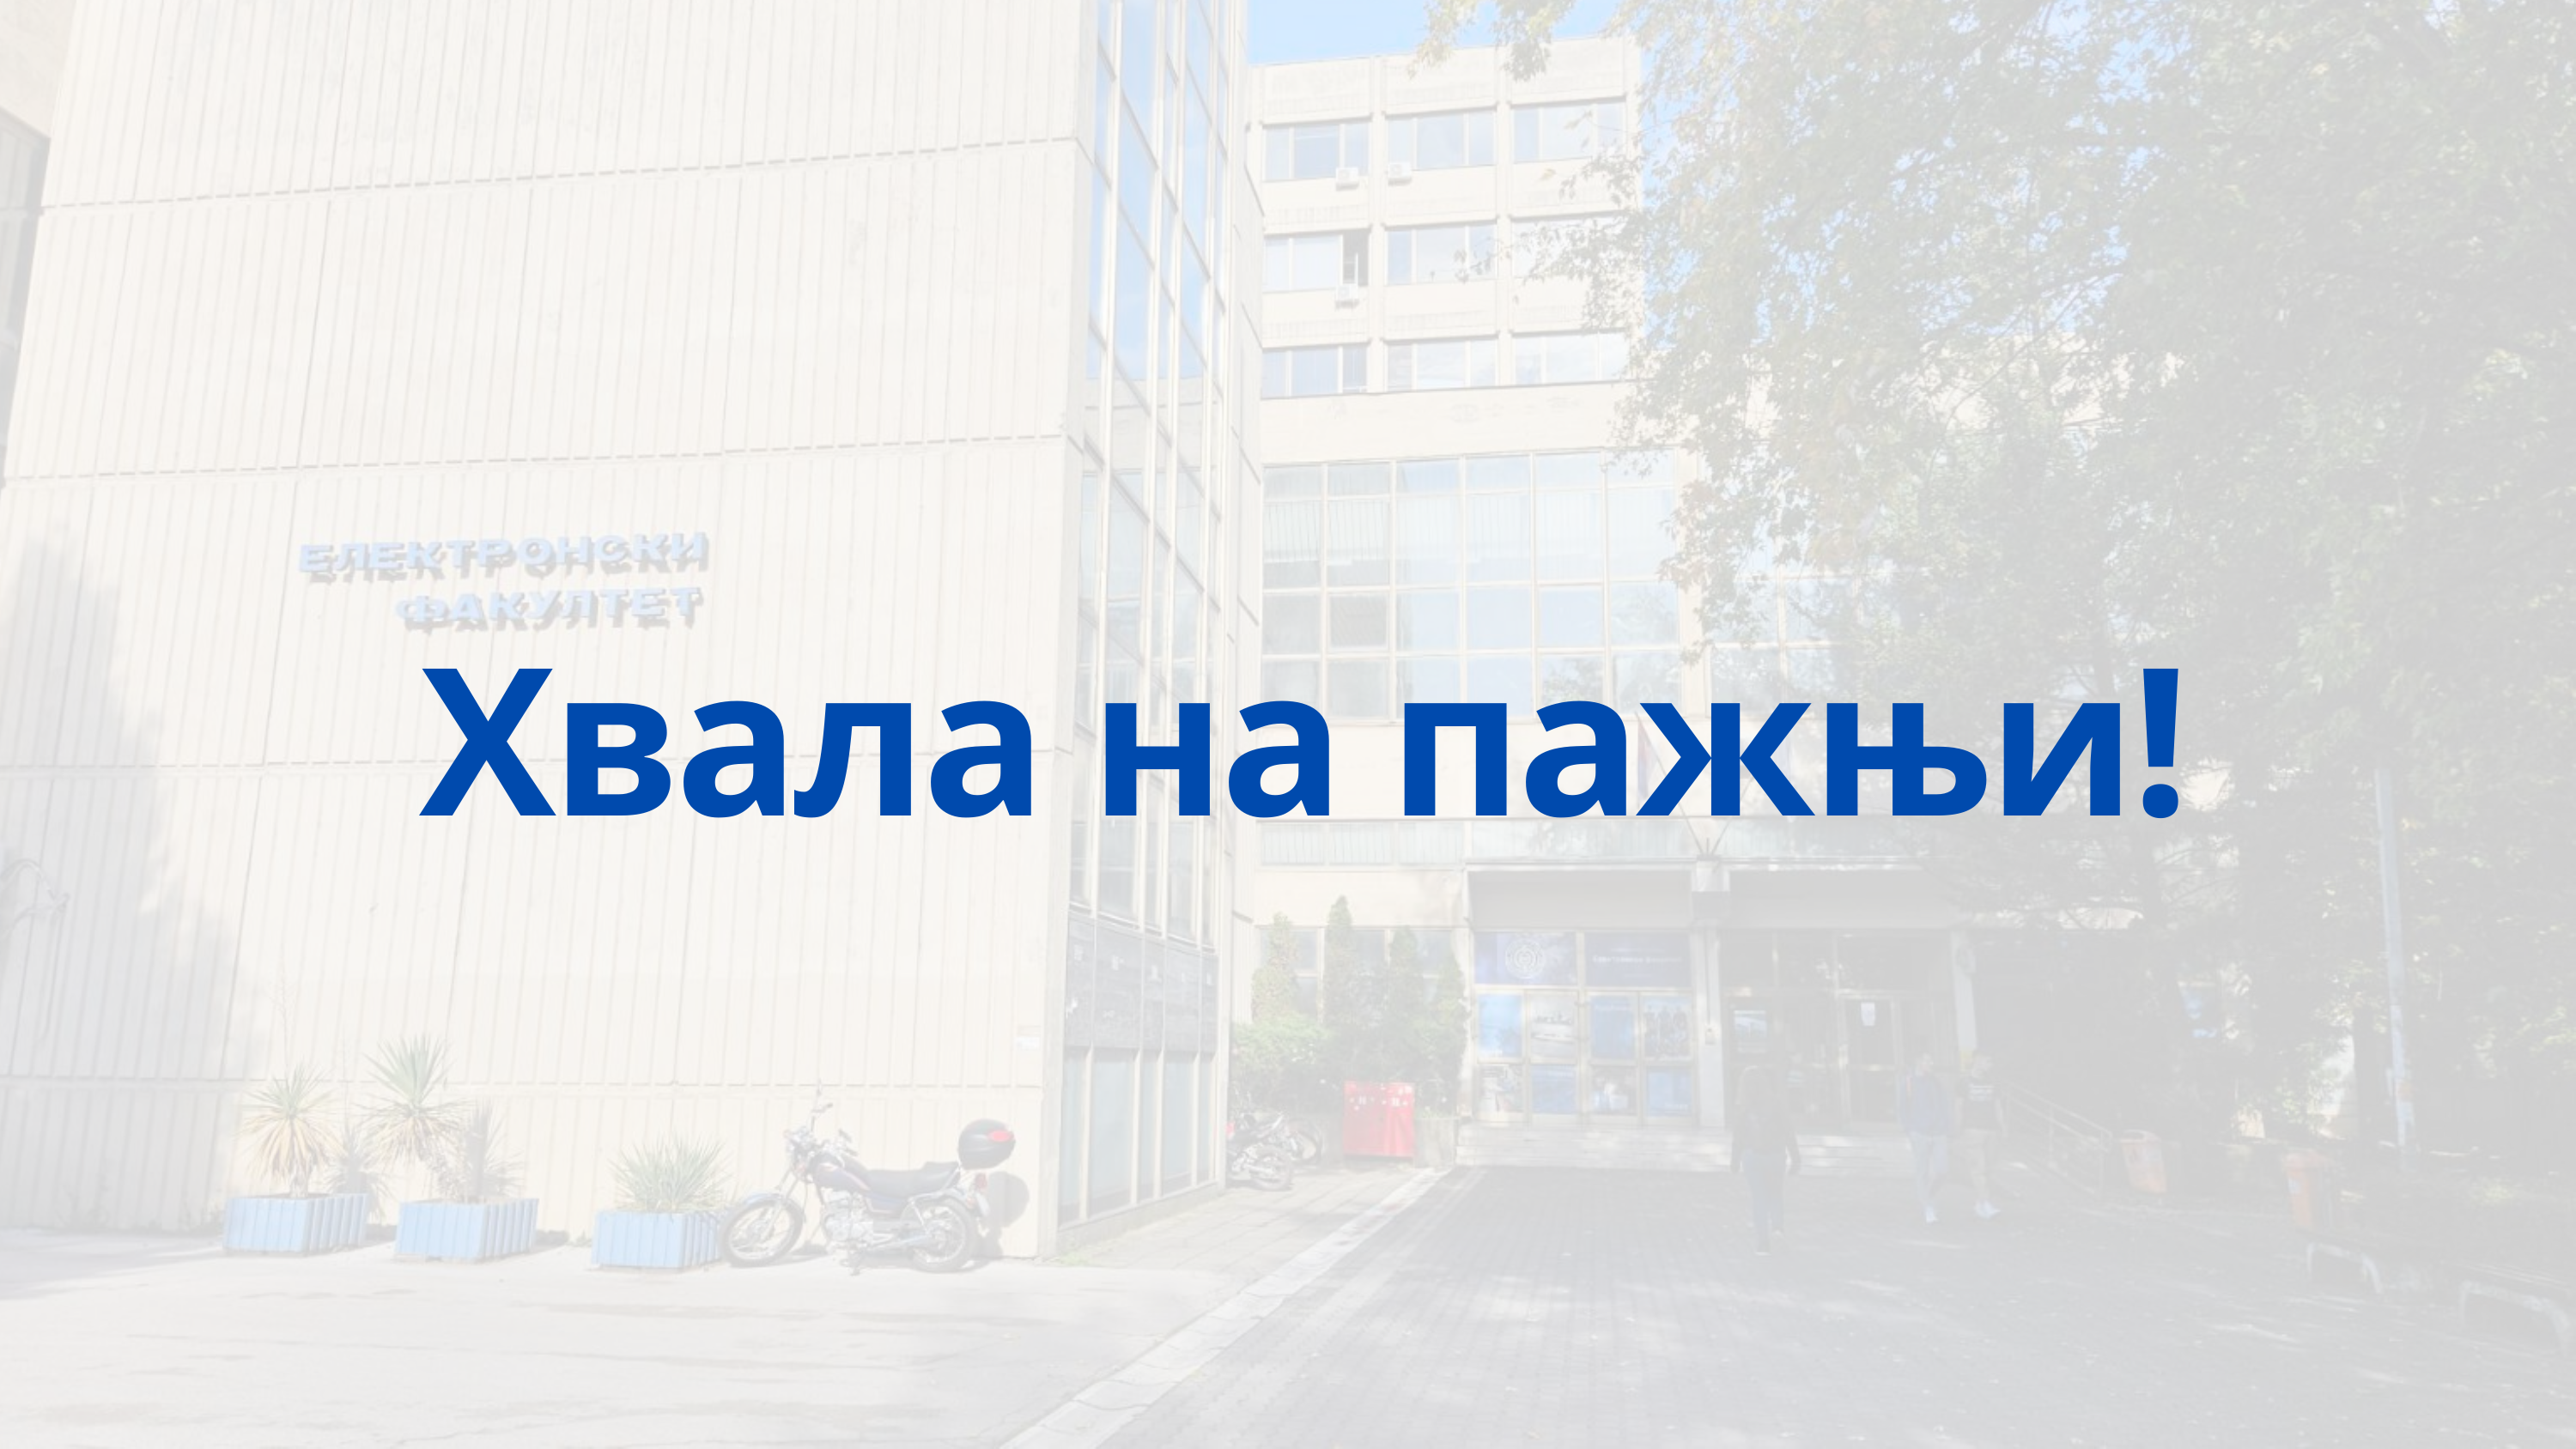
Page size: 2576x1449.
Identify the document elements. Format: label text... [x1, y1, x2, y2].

text_box [0, 0, 2576, 1449]
text_box Хвала на пажњи! [144, 640, 2465, 858]
